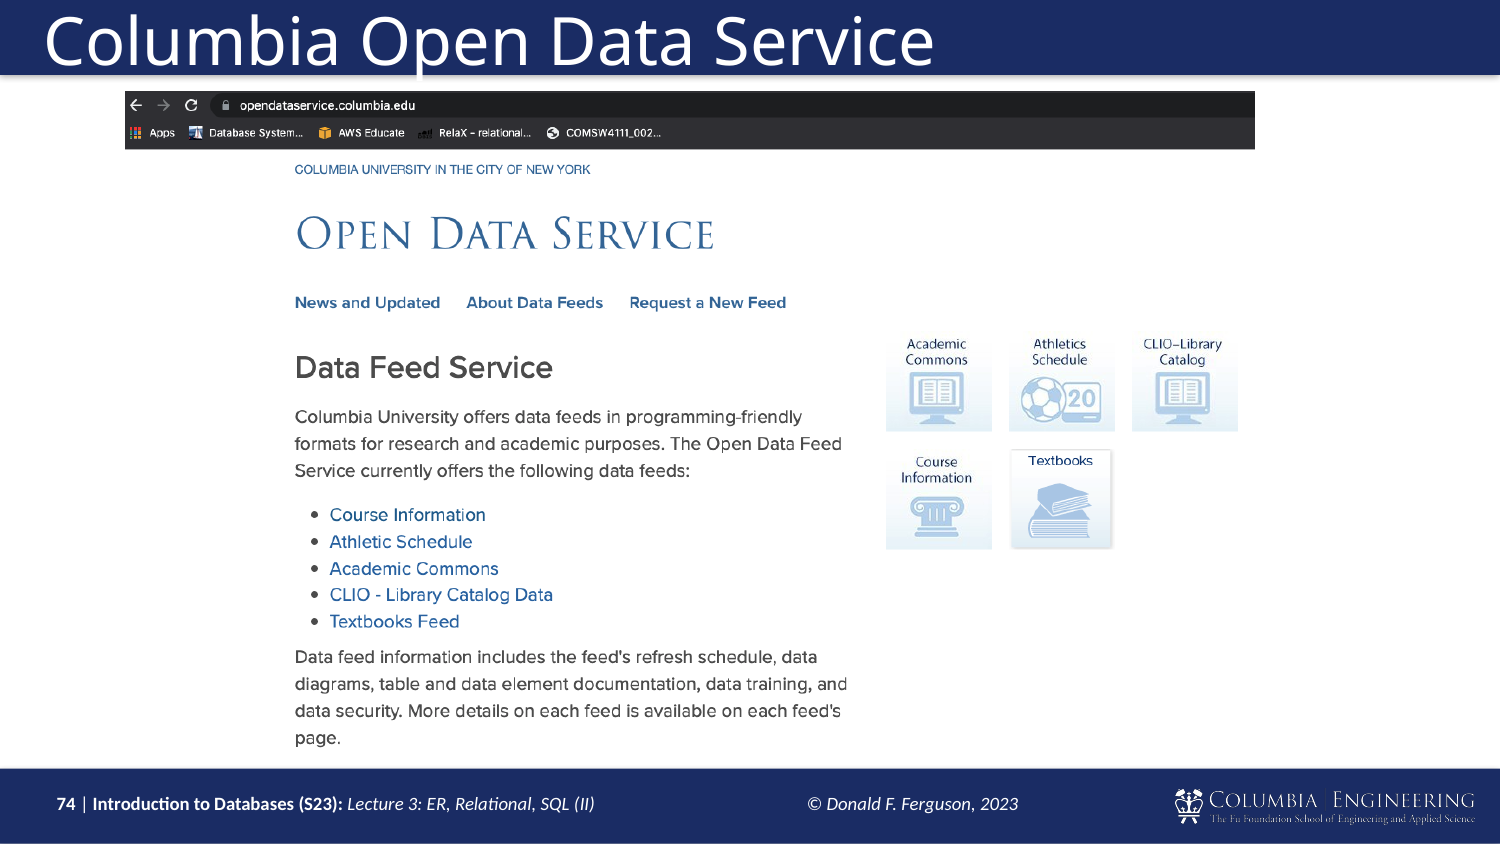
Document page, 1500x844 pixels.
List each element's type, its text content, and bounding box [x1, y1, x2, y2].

title Columbia Open Data Service [28, 0, 1450, 73]
picture [124, 91, 1255, 752]
